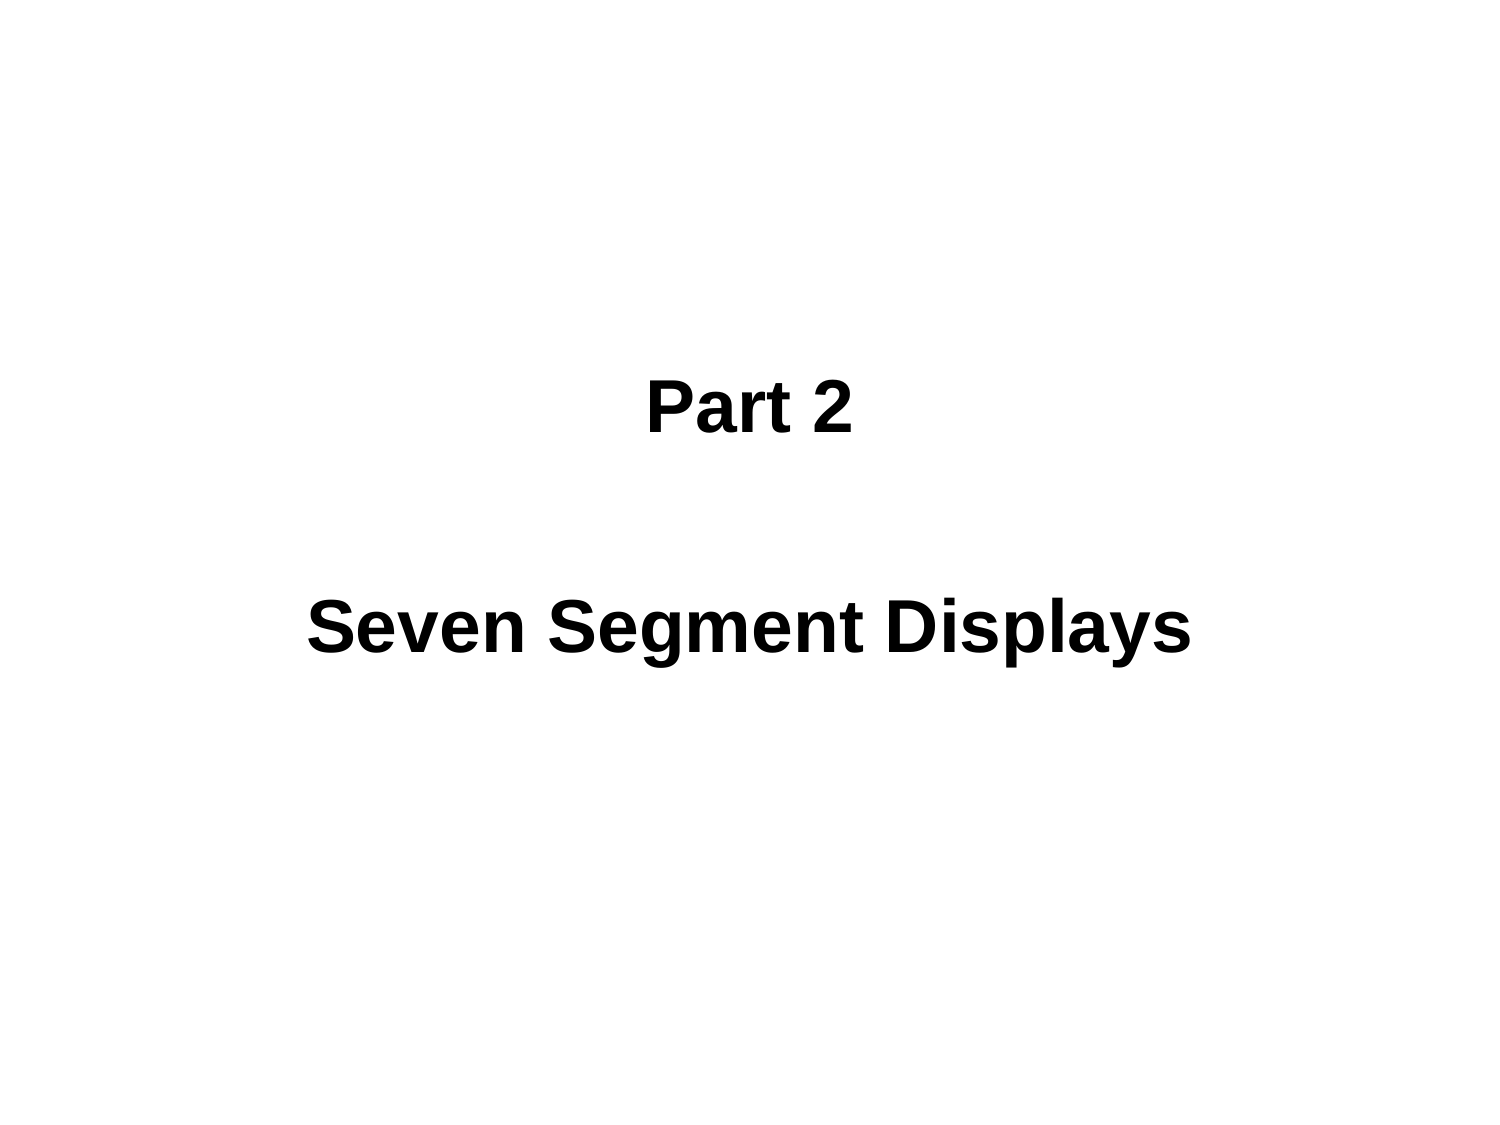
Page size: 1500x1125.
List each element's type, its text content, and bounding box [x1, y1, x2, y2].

text_box Part 2 [0, 349, 1500, 455]
text_box Seven Segment Displays [0, 569, 1500, 675]
